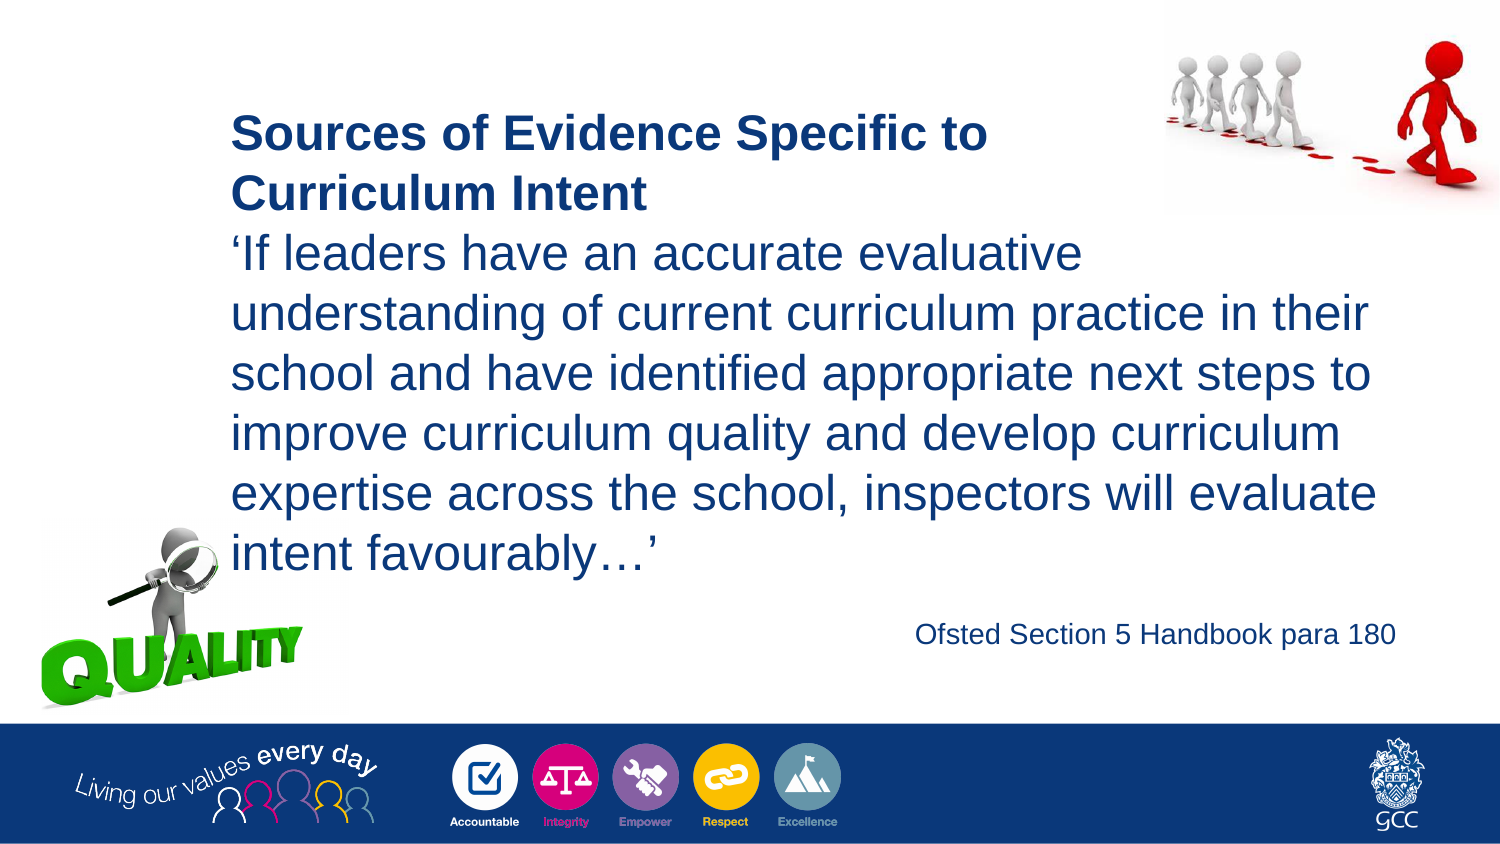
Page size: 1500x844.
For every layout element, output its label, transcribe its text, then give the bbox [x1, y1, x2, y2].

picture [450, 753, 841, 828]
picture [41, 518, 349, 715]
text_box Sources of Evidence Specific to Curriculum Intent ‘If leaders have an accurate evaluative understanding of current curriculum practice in their school and have identified appropriate next steps to improve curriculum quality and develop curriculum expertise across the school, inspectors will evaluate intent favourably…’ Ofsted Section 5 Handbook para 180 [215, 92, 1412, 753]
picture [1369, 737, 1425, 831]
picture [1164, 0, 1500, 216]
